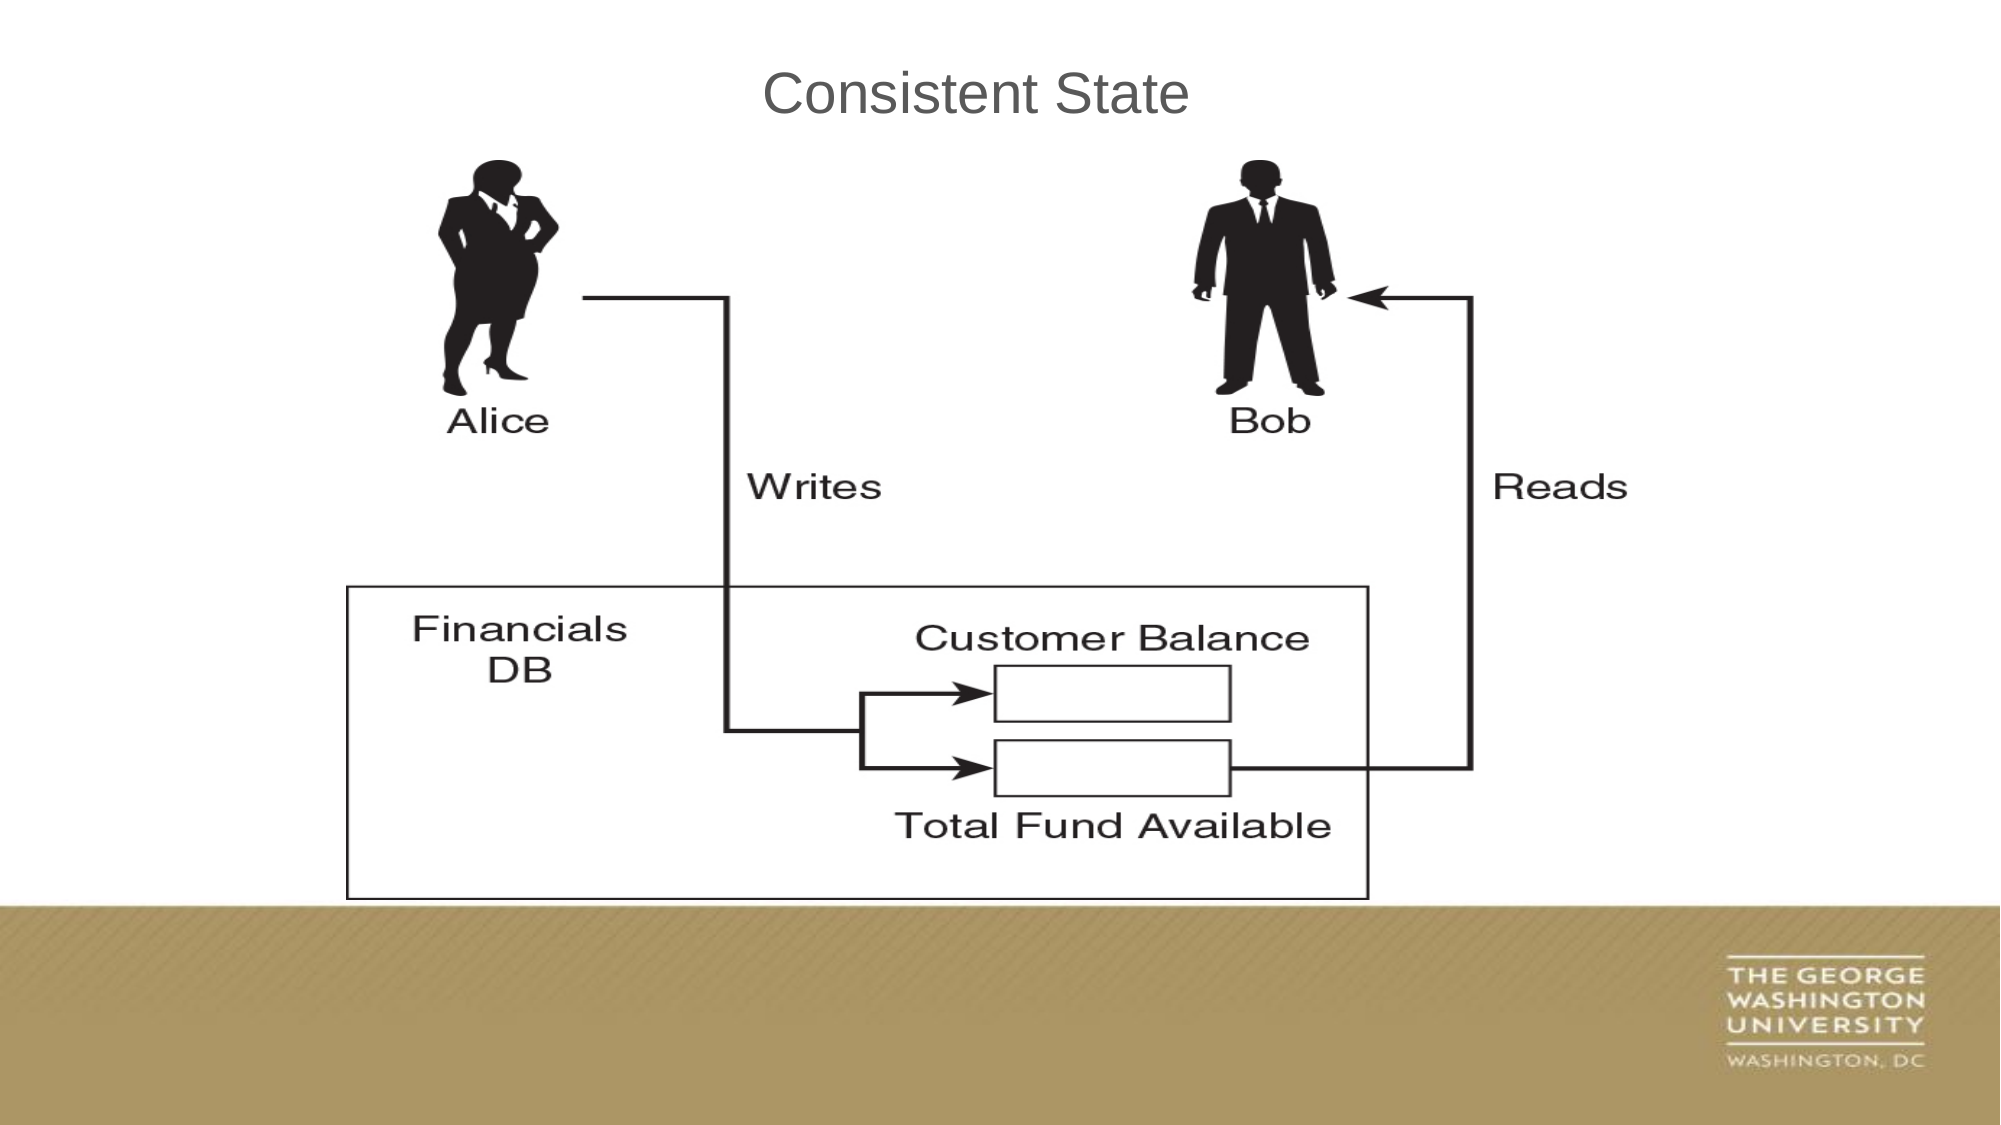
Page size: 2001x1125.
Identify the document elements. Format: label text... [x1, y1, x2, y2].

text_box [279, 149, 1700, 211]
title Consistent State [422, 47, 1533, 149]
picture [0, 0, 2000, 1125]
